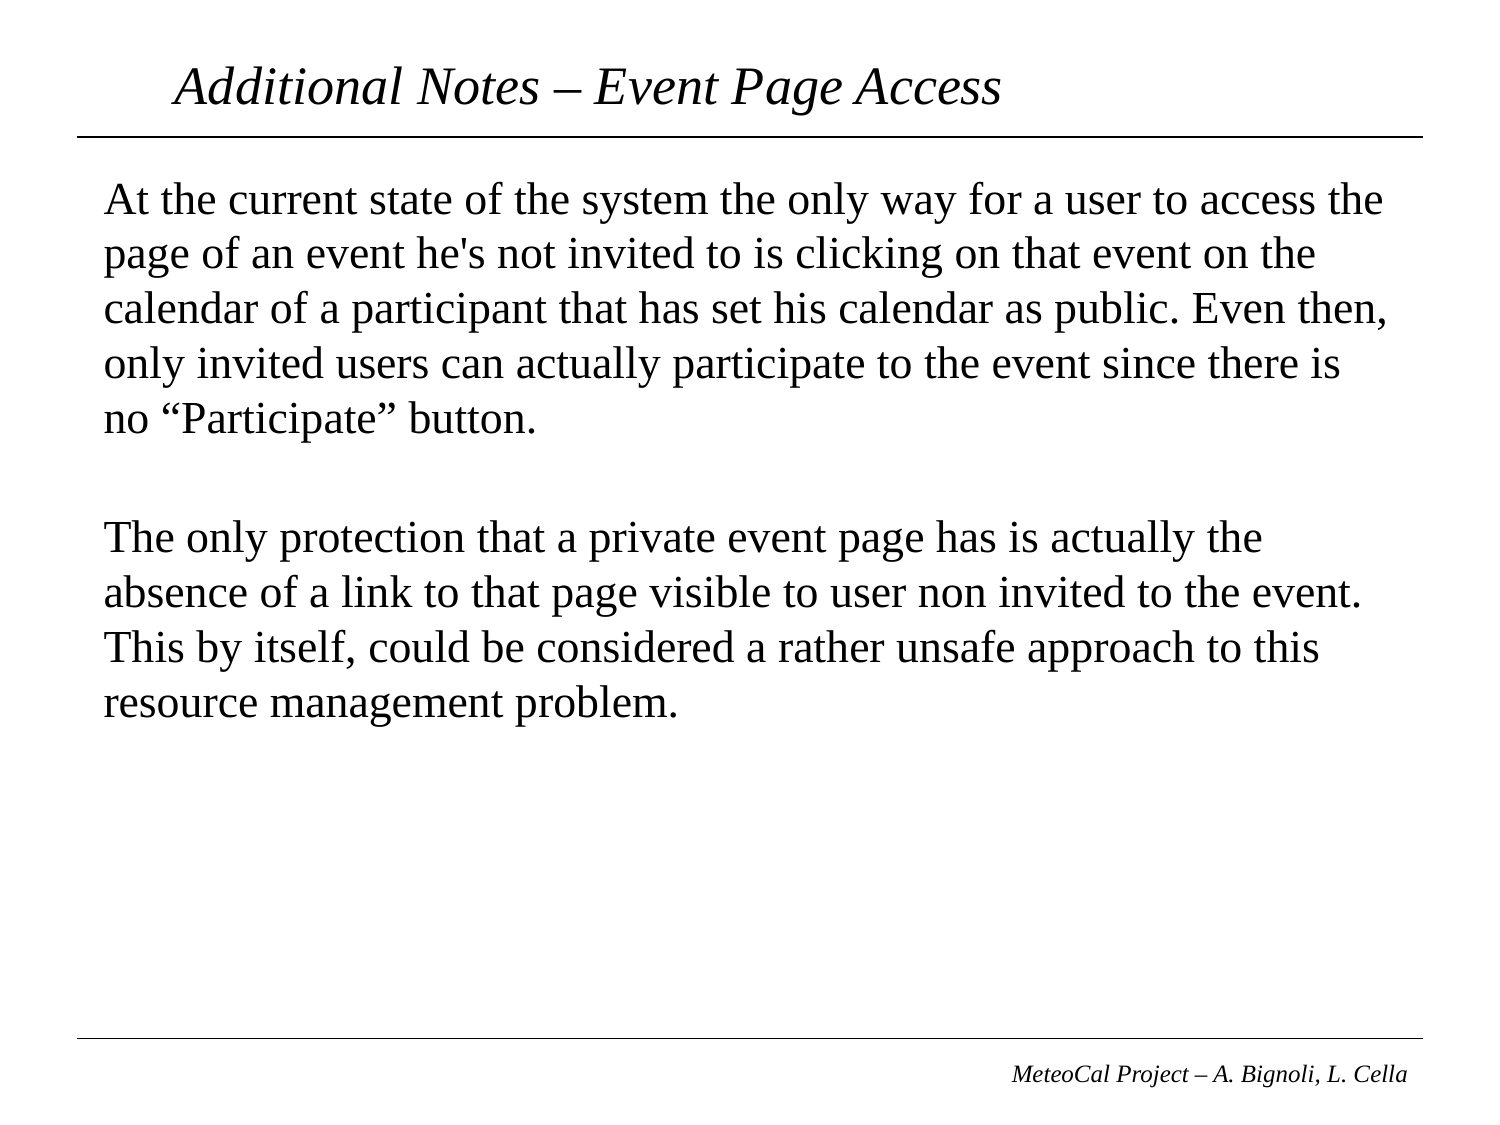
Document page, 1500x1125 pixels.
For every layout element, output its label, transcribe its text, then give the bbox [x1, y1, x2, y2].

title Additional Notes – Event Page Access [159, 42, 1424, 124]
list At the current state of the system the only way for a user to access the page of an event he's not invited to is clicking on that event on the calendar of a participant that has set his calendar as public. Even then, only invited users can actually participate to the event since there is no “Participate” button. The only protection that a private event page has is actually the absence of a link to that page visible to user non invited to the event. This by itself, could be considered a rather unsafe approach to this resource management problem. [88, 160, 1412, 1012]
footer MeteoCal Project – A. Bignoli, L. Cella [76, 1042, 1424, 1103]
